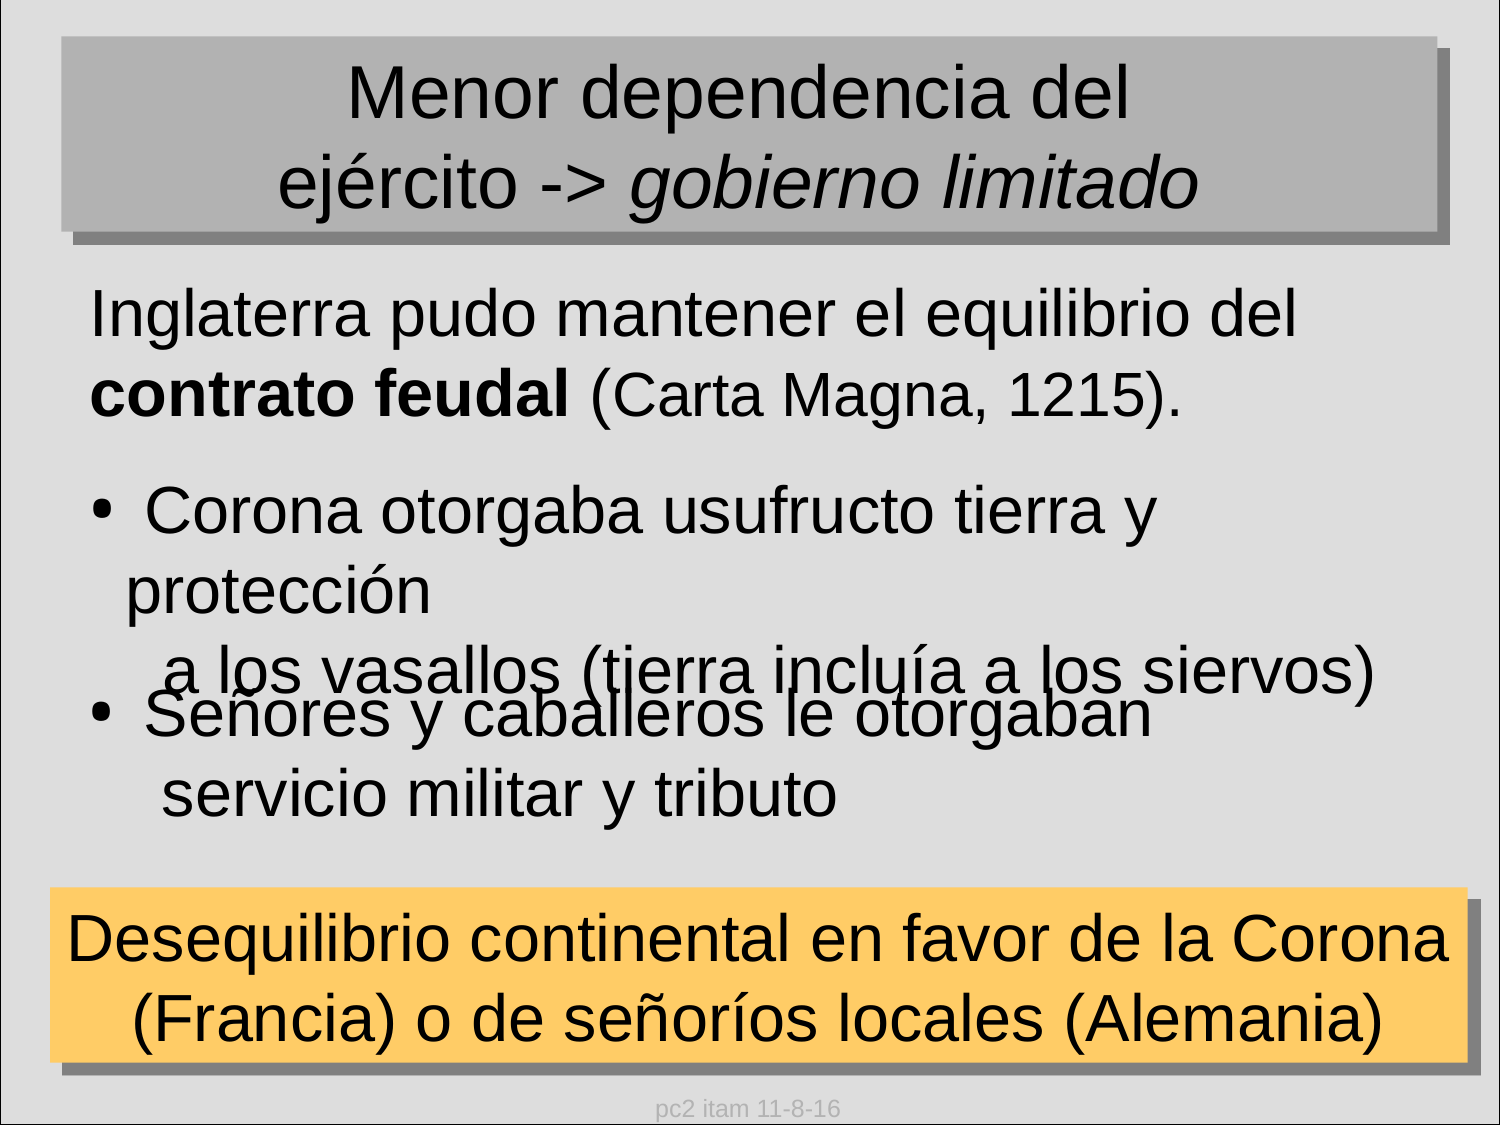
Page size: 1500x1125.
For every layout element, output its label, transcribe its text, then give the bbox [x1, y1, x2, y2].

text_box Desequilibrio continental en favor de la Corona (Francia) o de señoríos locales (Alemania)‏ [50, 887, 1468, 1063]
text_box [74, 262, 1494, 838]
text_box Menor dependencia del ejército -> gobierno limitado [61, 36, 1438, 232]
